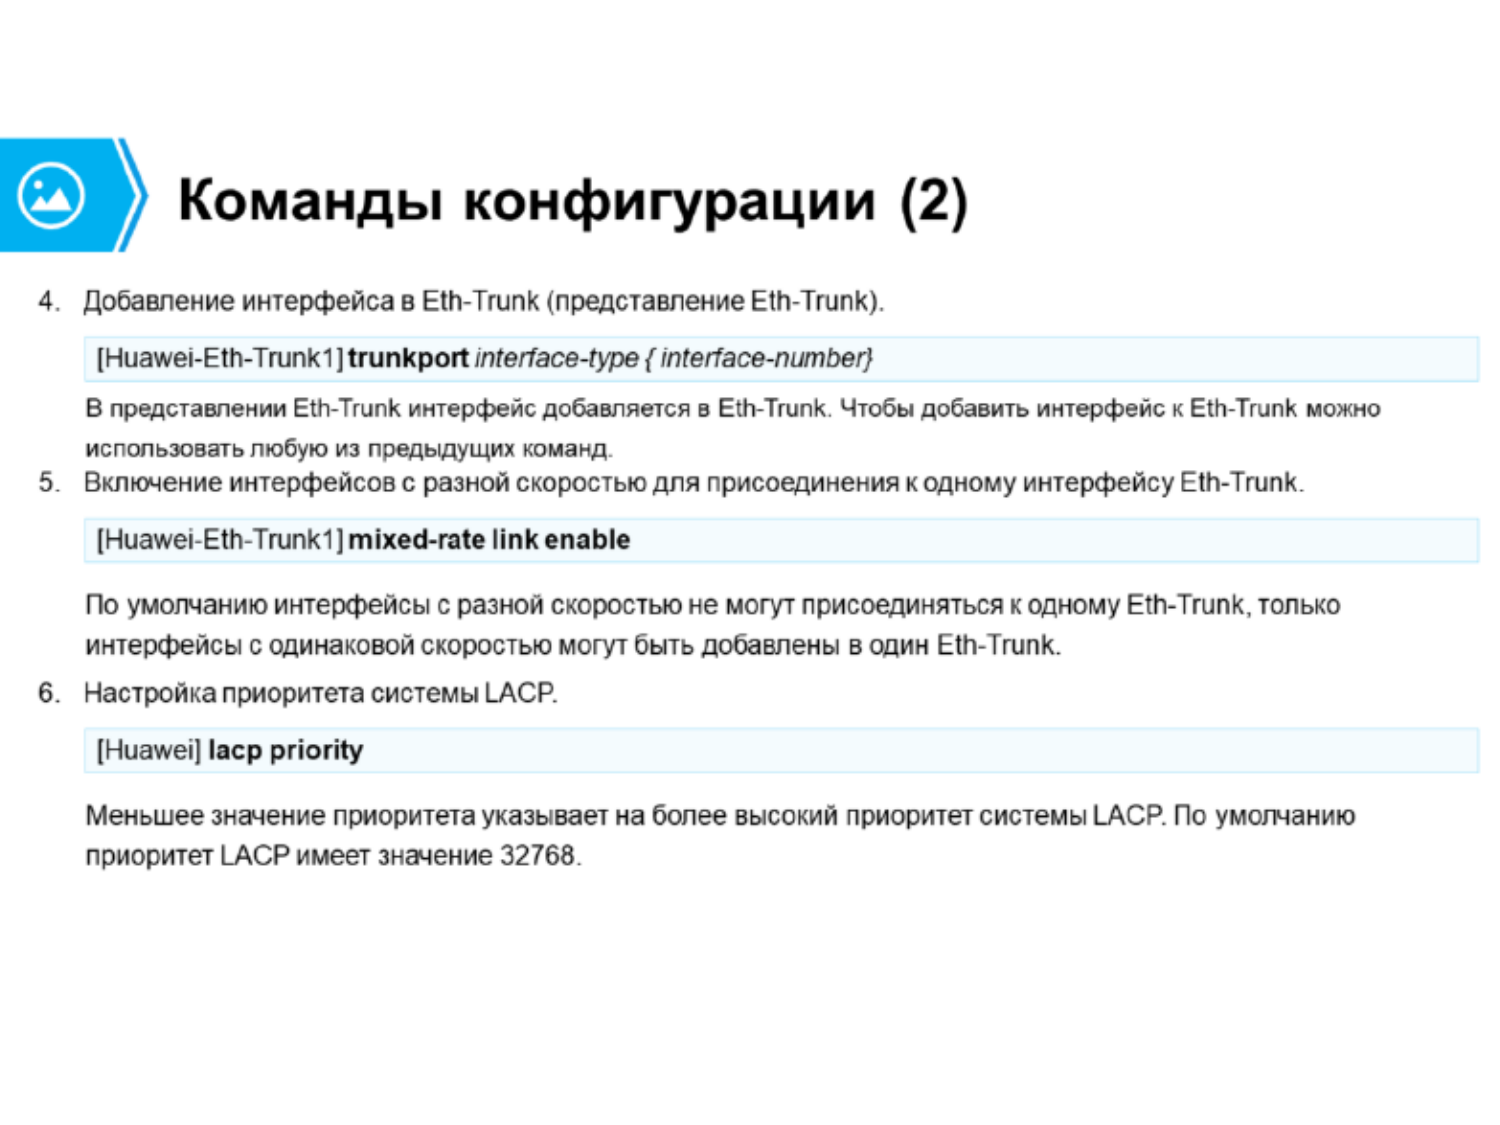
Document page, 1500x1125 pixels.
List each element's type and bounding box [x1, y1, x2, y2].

list [0, 126, 1500, 882]
